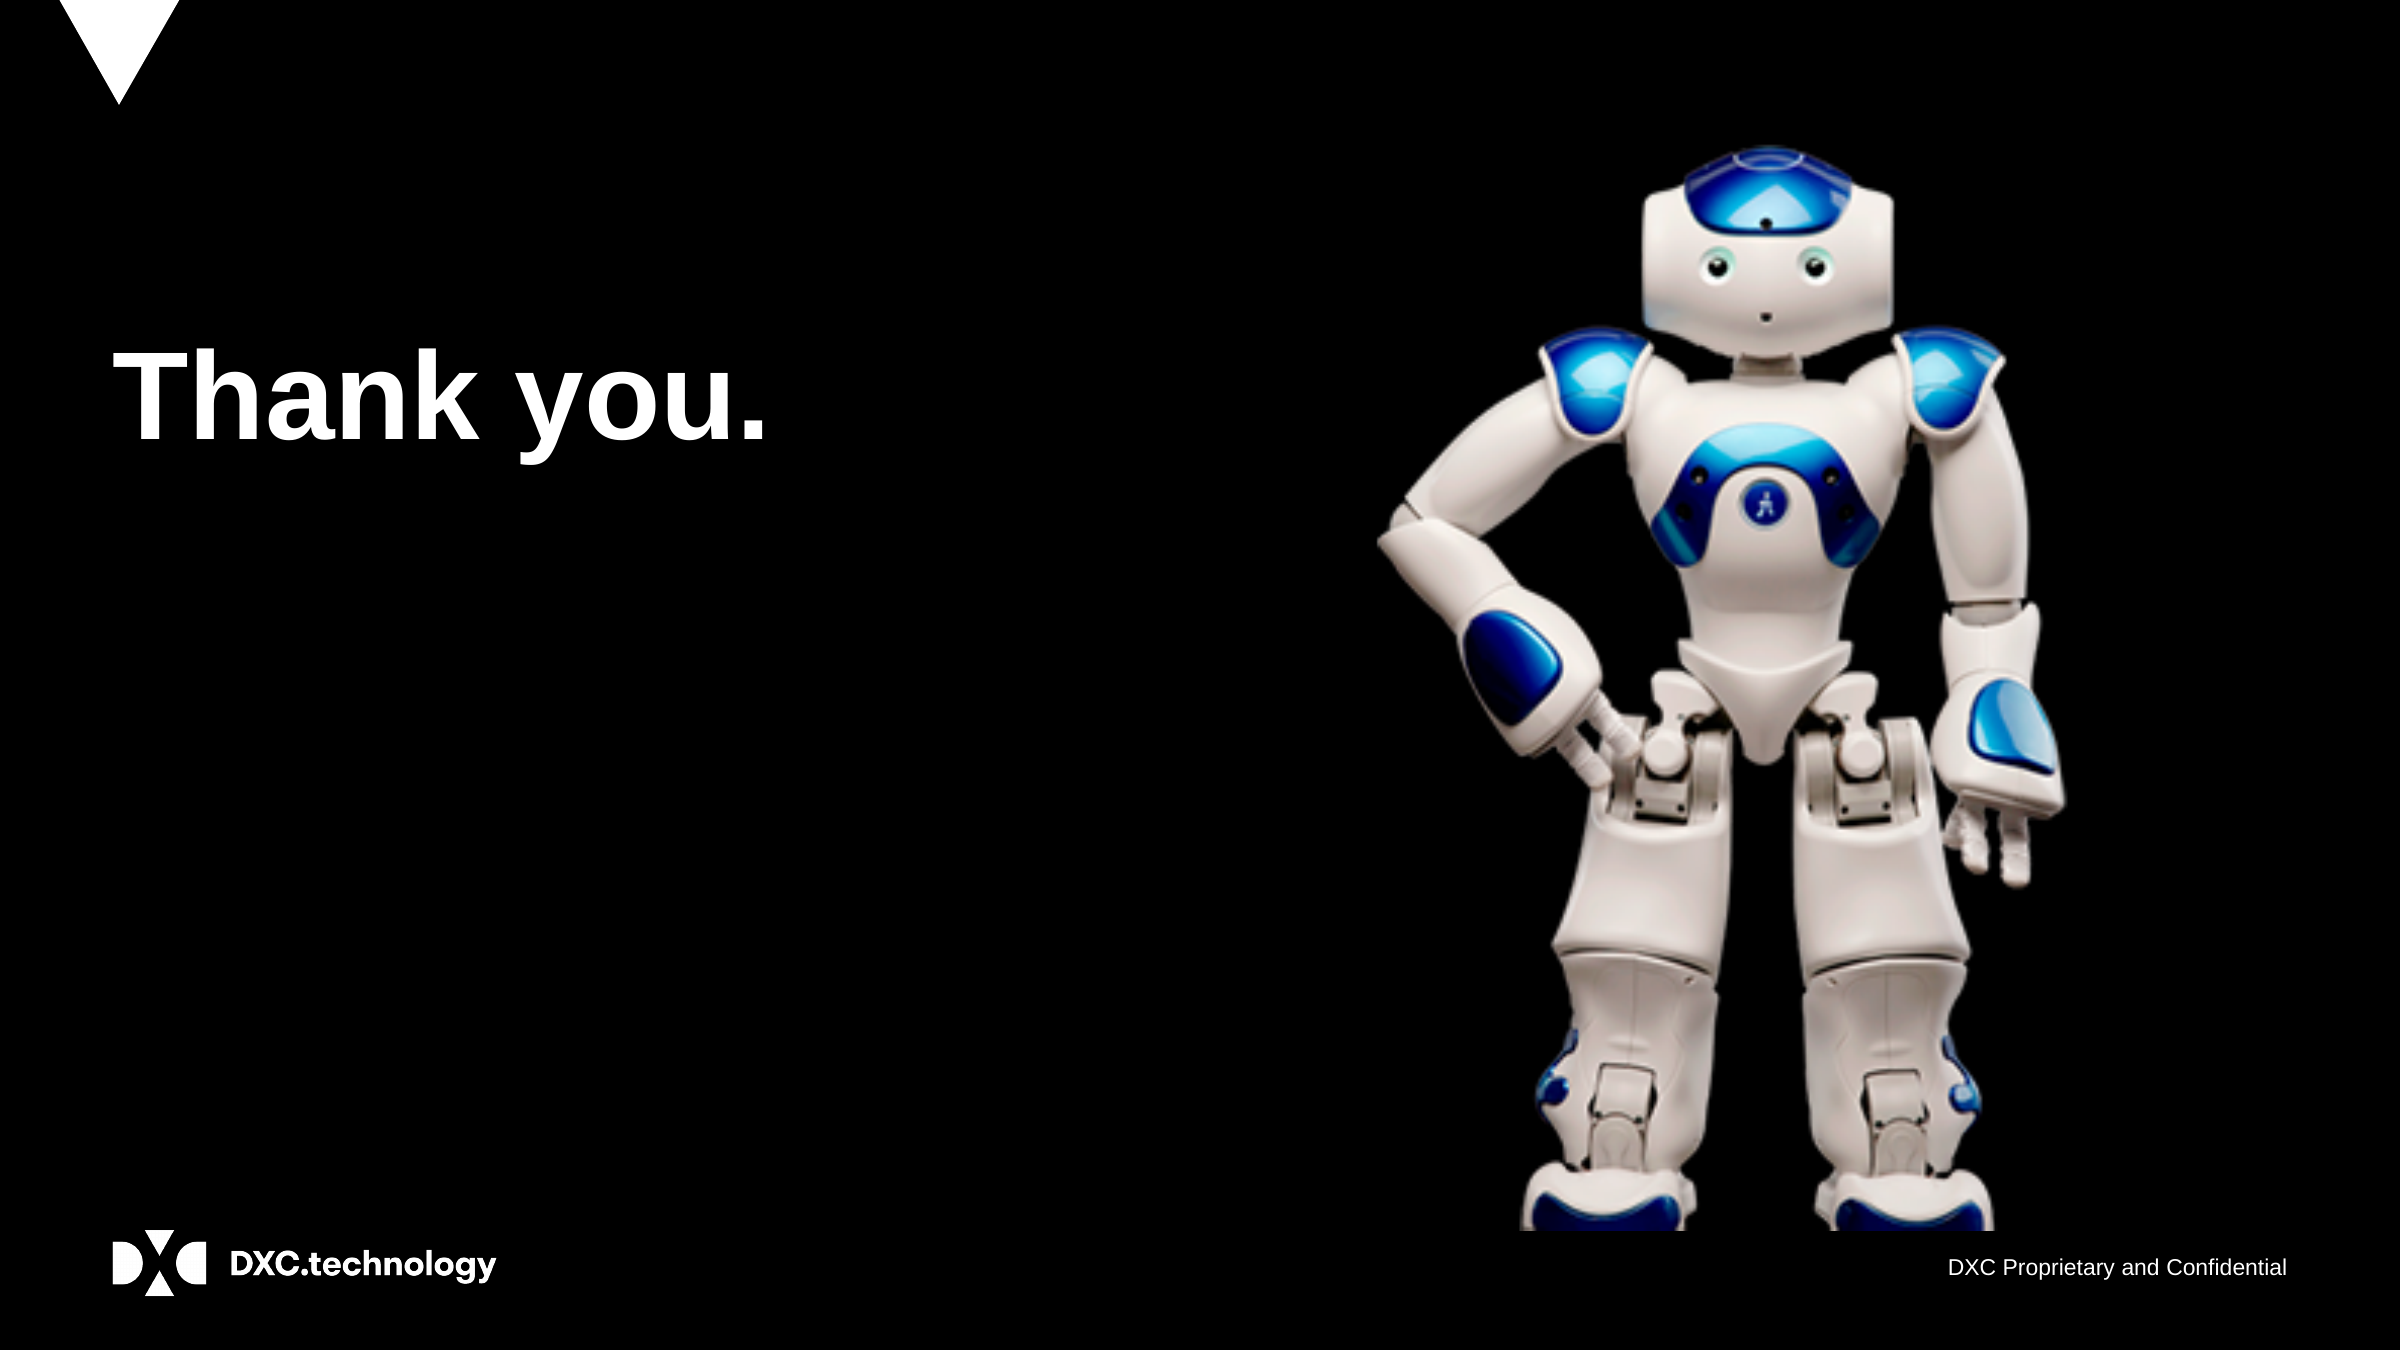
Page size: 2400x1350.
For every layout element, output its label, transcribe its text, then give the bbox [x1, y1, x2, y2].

picture [1318, 112, 2110, 1231]
list Thank you. [112, 337, 1318, 1178]
